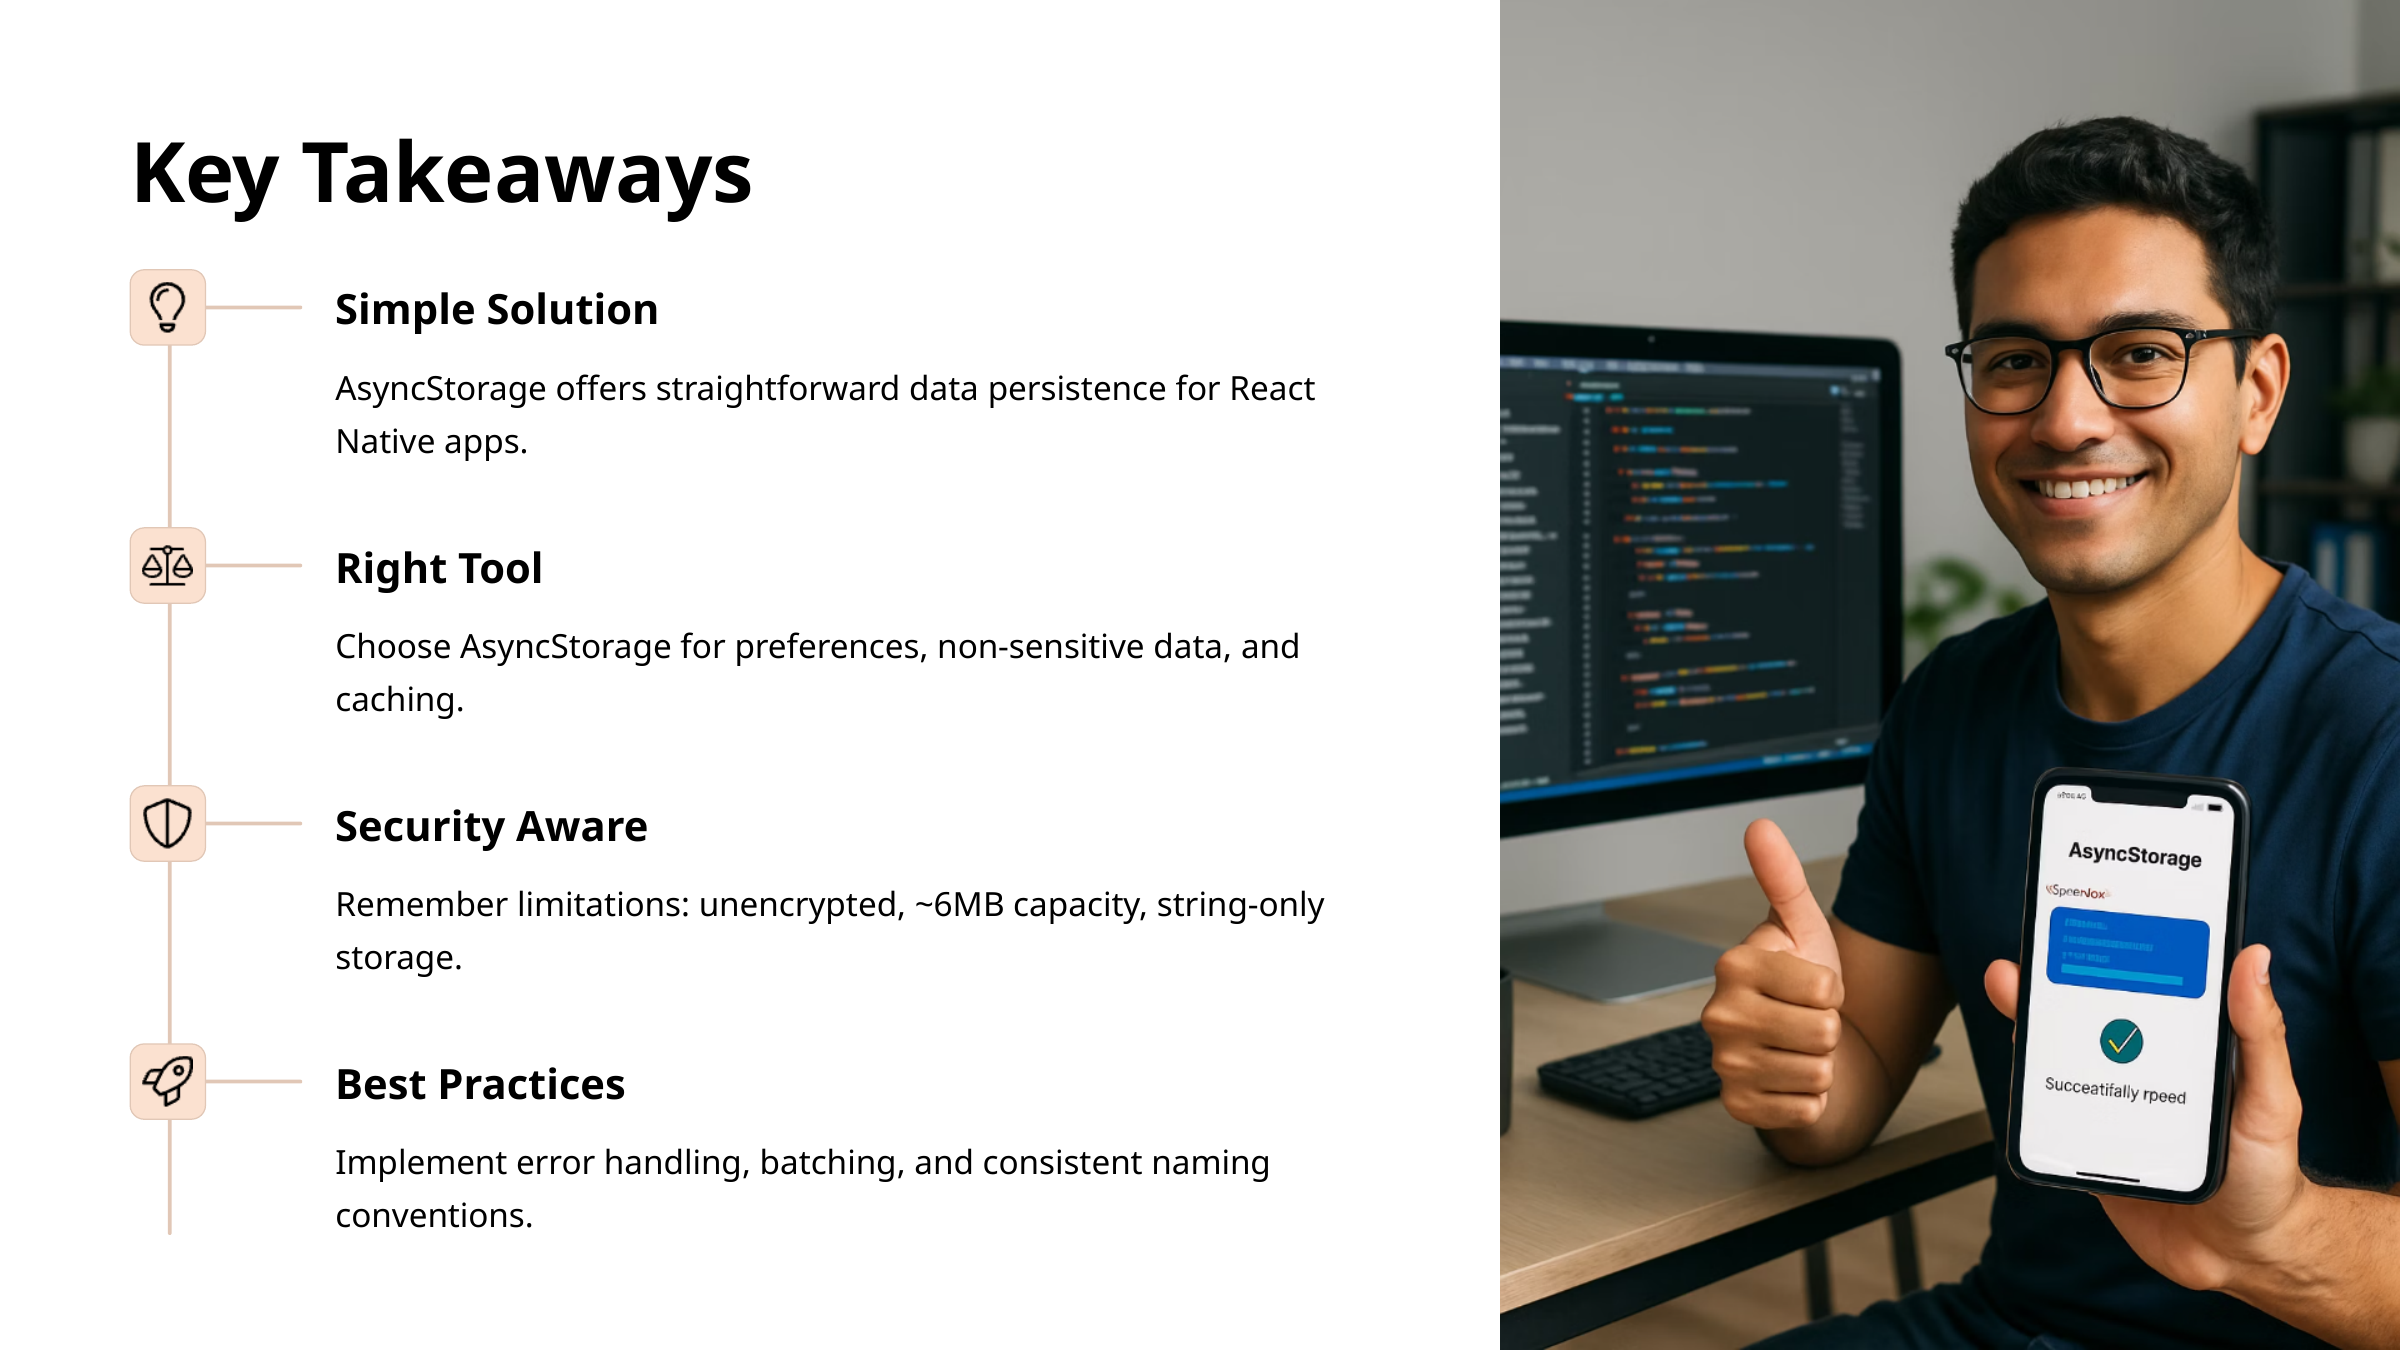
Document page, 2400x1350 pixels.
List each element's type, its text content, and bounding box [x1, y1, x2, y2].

text_box [130, 1043, 206, 1120]
text_box Simple Solution [335, 281, 754, 334]
text_box [206, 1079, 303, 1084]
text_box [167, 346, 172, 527]
text_box [206, 563, 303, 568]
picture [142, 534, 193, 597]
text_box [130, 269, 206, 346]
text_box Choose AsyncStorage for preferences, non-sensitive data, and caching. [335, 611, 1370, 719]
text_box [167, 604, 172, 785]
text_box Key Takeaways [130, 114, 968, 220]
picture [142, 792, 193, 855]
text_box Security Aware [335, 797, 754, 850]
text_box [206, 305, 303, 310]
text_box Right Tool [335, 539, 754, 592]
text_box [206, 821, 303, 826]
picture [1499, 0, 2400, 1350]
picture [142, 1050, 193, 1113]
text_box AsyncStorage offers straightforward data persistence for React Native apps. [335, 353, 1370, 461]
text_box [167, 1120, 172, 1235]
text_box Best Practices [335, 1055, 754, 1108]
text_box [130, 785, 206, 862]
text_box Remember limitations: unencrypted, ~6MB capacity, string-only storage. [335, 869, 1370, 977]
text_box [130, 527, 206, 604]
text_box [167, 862, 172, 1043]
text_box Implement error handling, batching, and consistent naming conventions. [335, 1127, 1370, 1235]
picture [142, 276, 193, 339]
